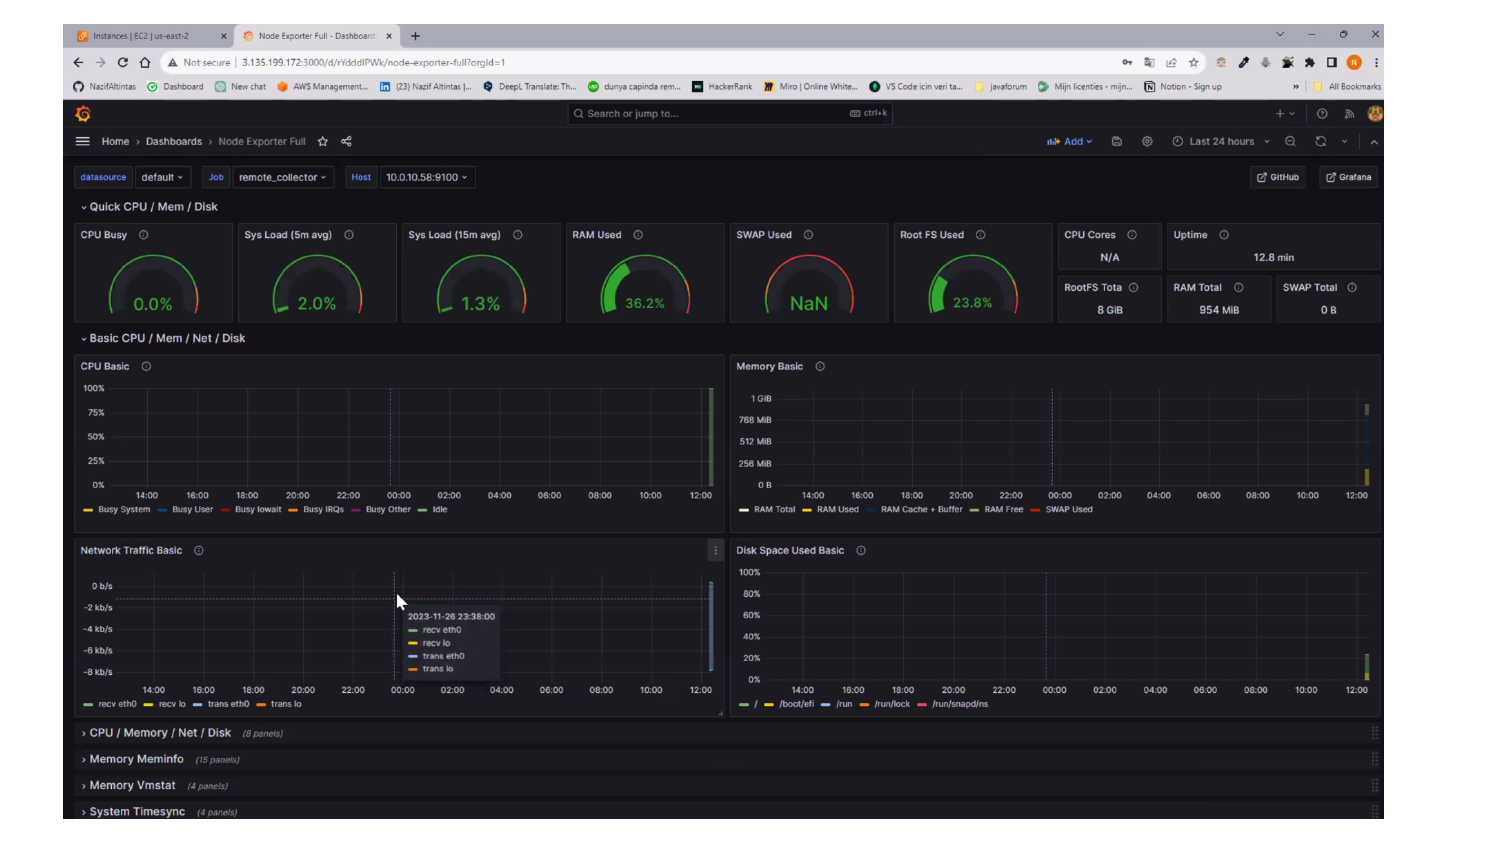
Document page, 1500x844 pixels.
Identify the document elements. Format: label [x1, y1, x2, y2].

picture [63, 24, 1384, 819]
